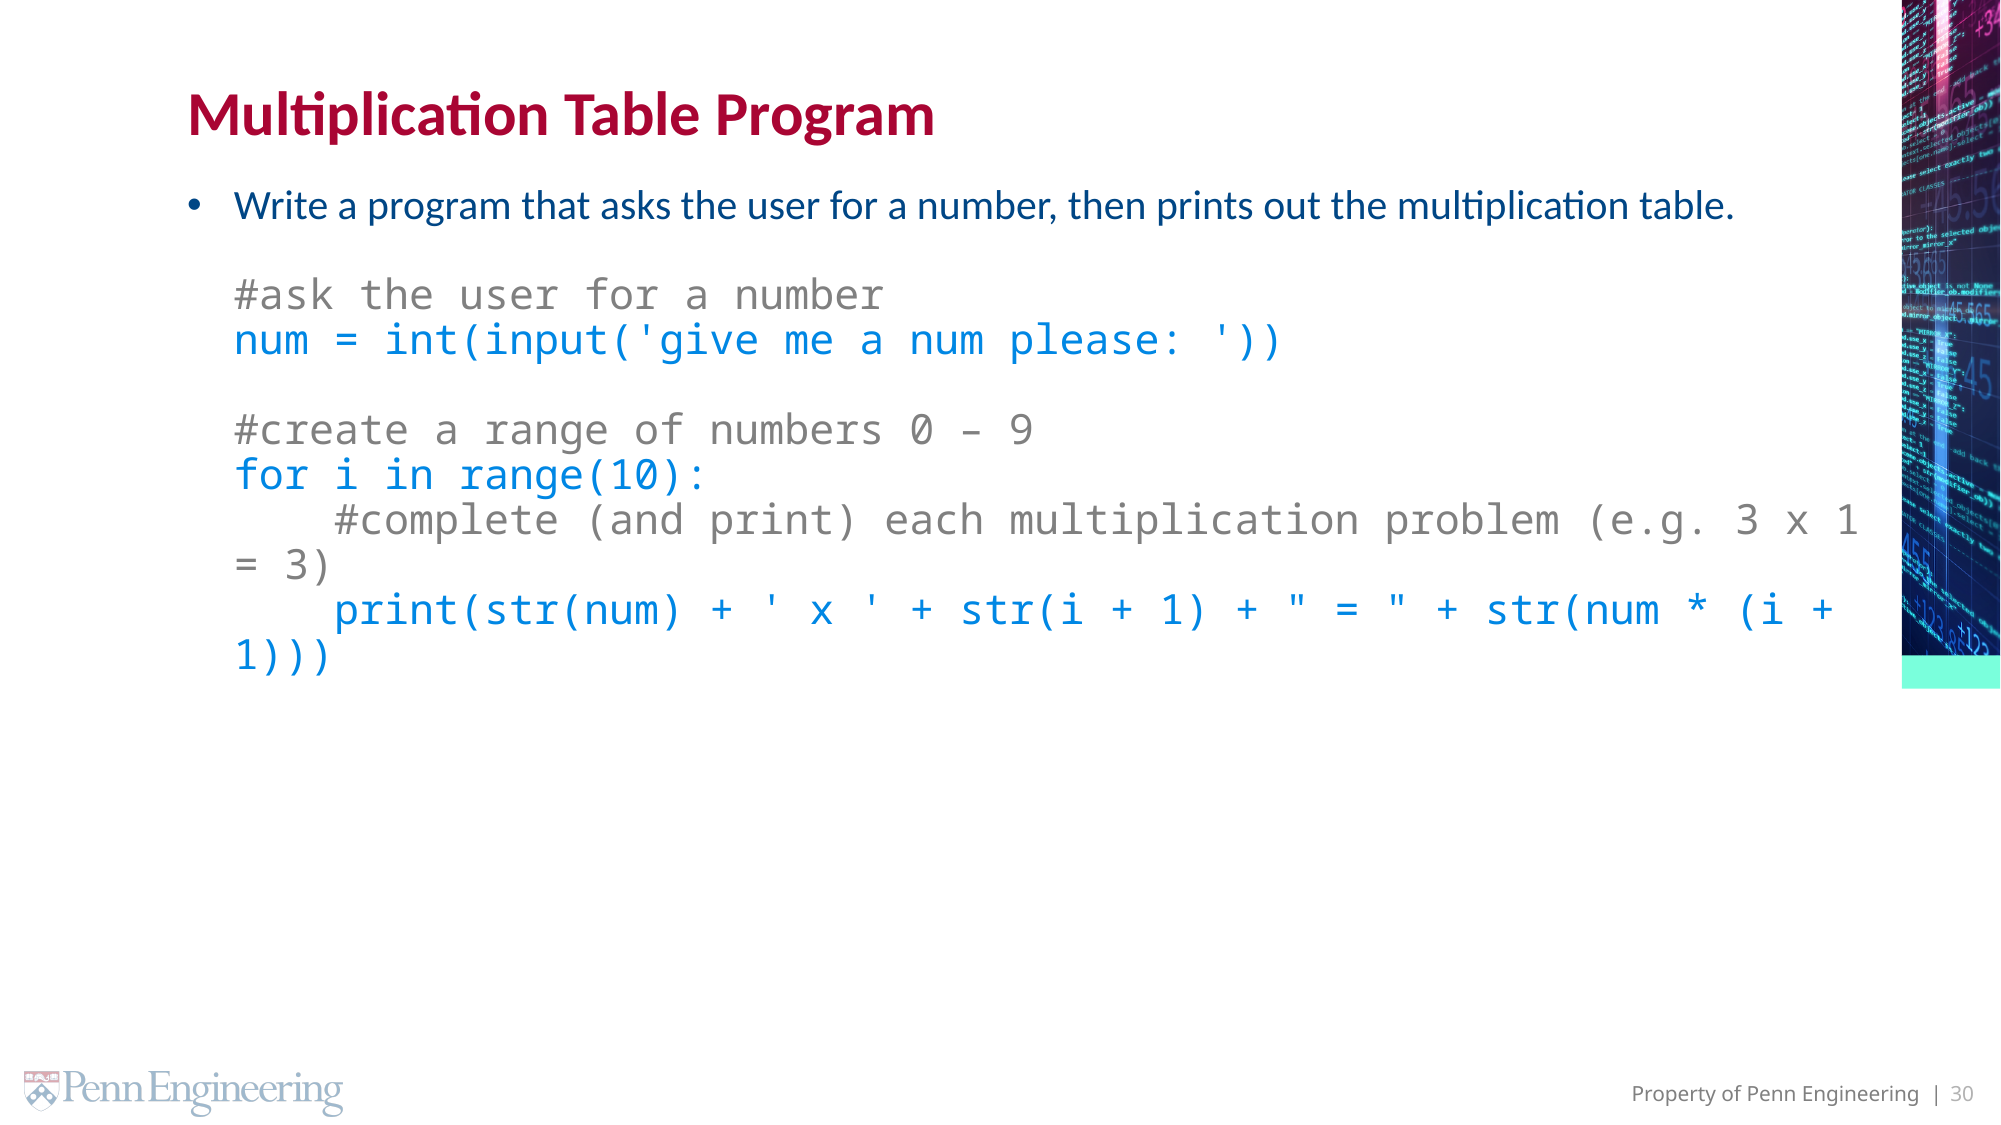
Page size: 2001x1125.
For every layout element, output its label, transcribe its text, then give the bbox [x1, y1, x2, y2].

list Write a program that asks the user for a number, then prints out the multiplication table. #ask the user for a number num = int(input('give me a num please: ')) #create a range of numbers 0 – 9 for i in range(10): #complete (and print) each multiplication problem (e.g. 3 x 1 = 3) print(str(num) + ' x ' + str(i + 1) + " = " + str(num * (i + 1))) [187, 184, 1871, 868]
picture [1901, 0, 2001, 655]
title Multiplication Table Program [187, 54, 1871, 176]
slide_number 30 [1935, 1065, 2000, 1125]
